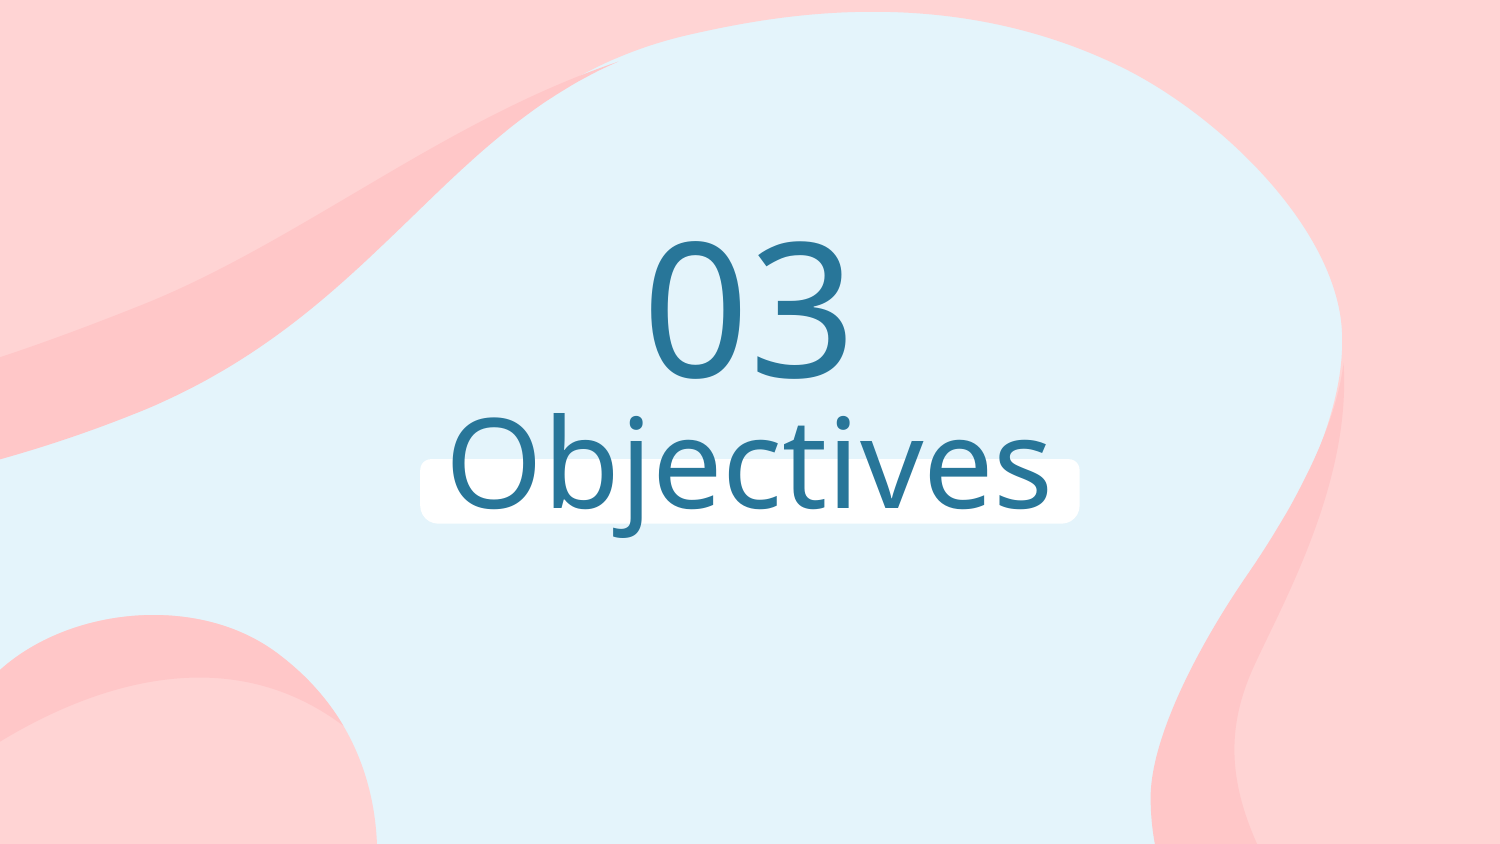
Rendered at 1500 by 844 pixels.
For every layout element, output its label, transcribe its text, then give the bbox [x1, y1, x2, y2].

text_box [420, 494, 1080, 524]
title 03 [616, 175, 884, 347]
title Objectives [338, 423, 1162, 494]
